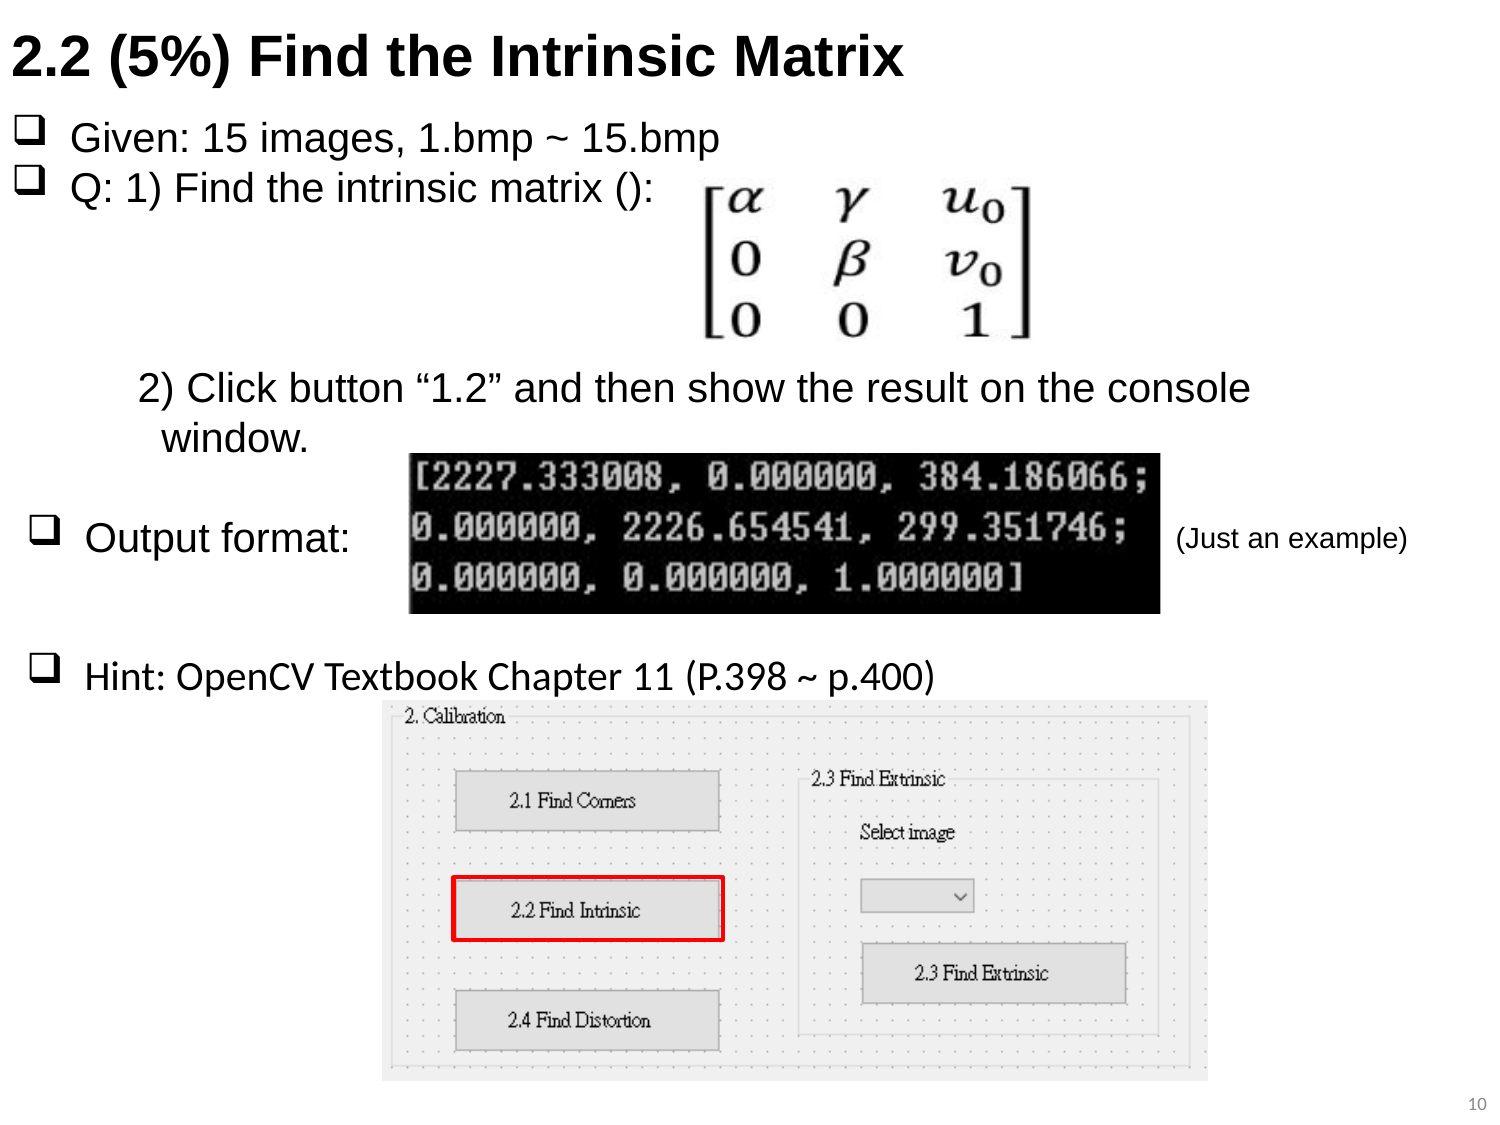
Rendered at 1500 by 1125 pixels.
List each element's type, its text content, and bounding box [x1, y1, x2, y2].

title 2.2 (5%) Find the Intrinsic Matrix [0, 0, 1294, 105]
picture [698, 176, 1108, 347]
slide_number 10 [1160, 1080, 1498, 1125]
list Given: 15 images, 1.bmp ~ 15.bmp Q: 1) Find the intrinsic matrix (): 2) Click button “1.2” and then show the result on the console window. Output format: Hint: OpenCV Textbook Chapter 11 (P.398 ~ p.400) [0, 105, 1374, 641]
picture [382, 700, 1209, 1081]
picture [408, 453, 1161, 614]
text_box (Just an example) [1166, 511, 1424, 562]
